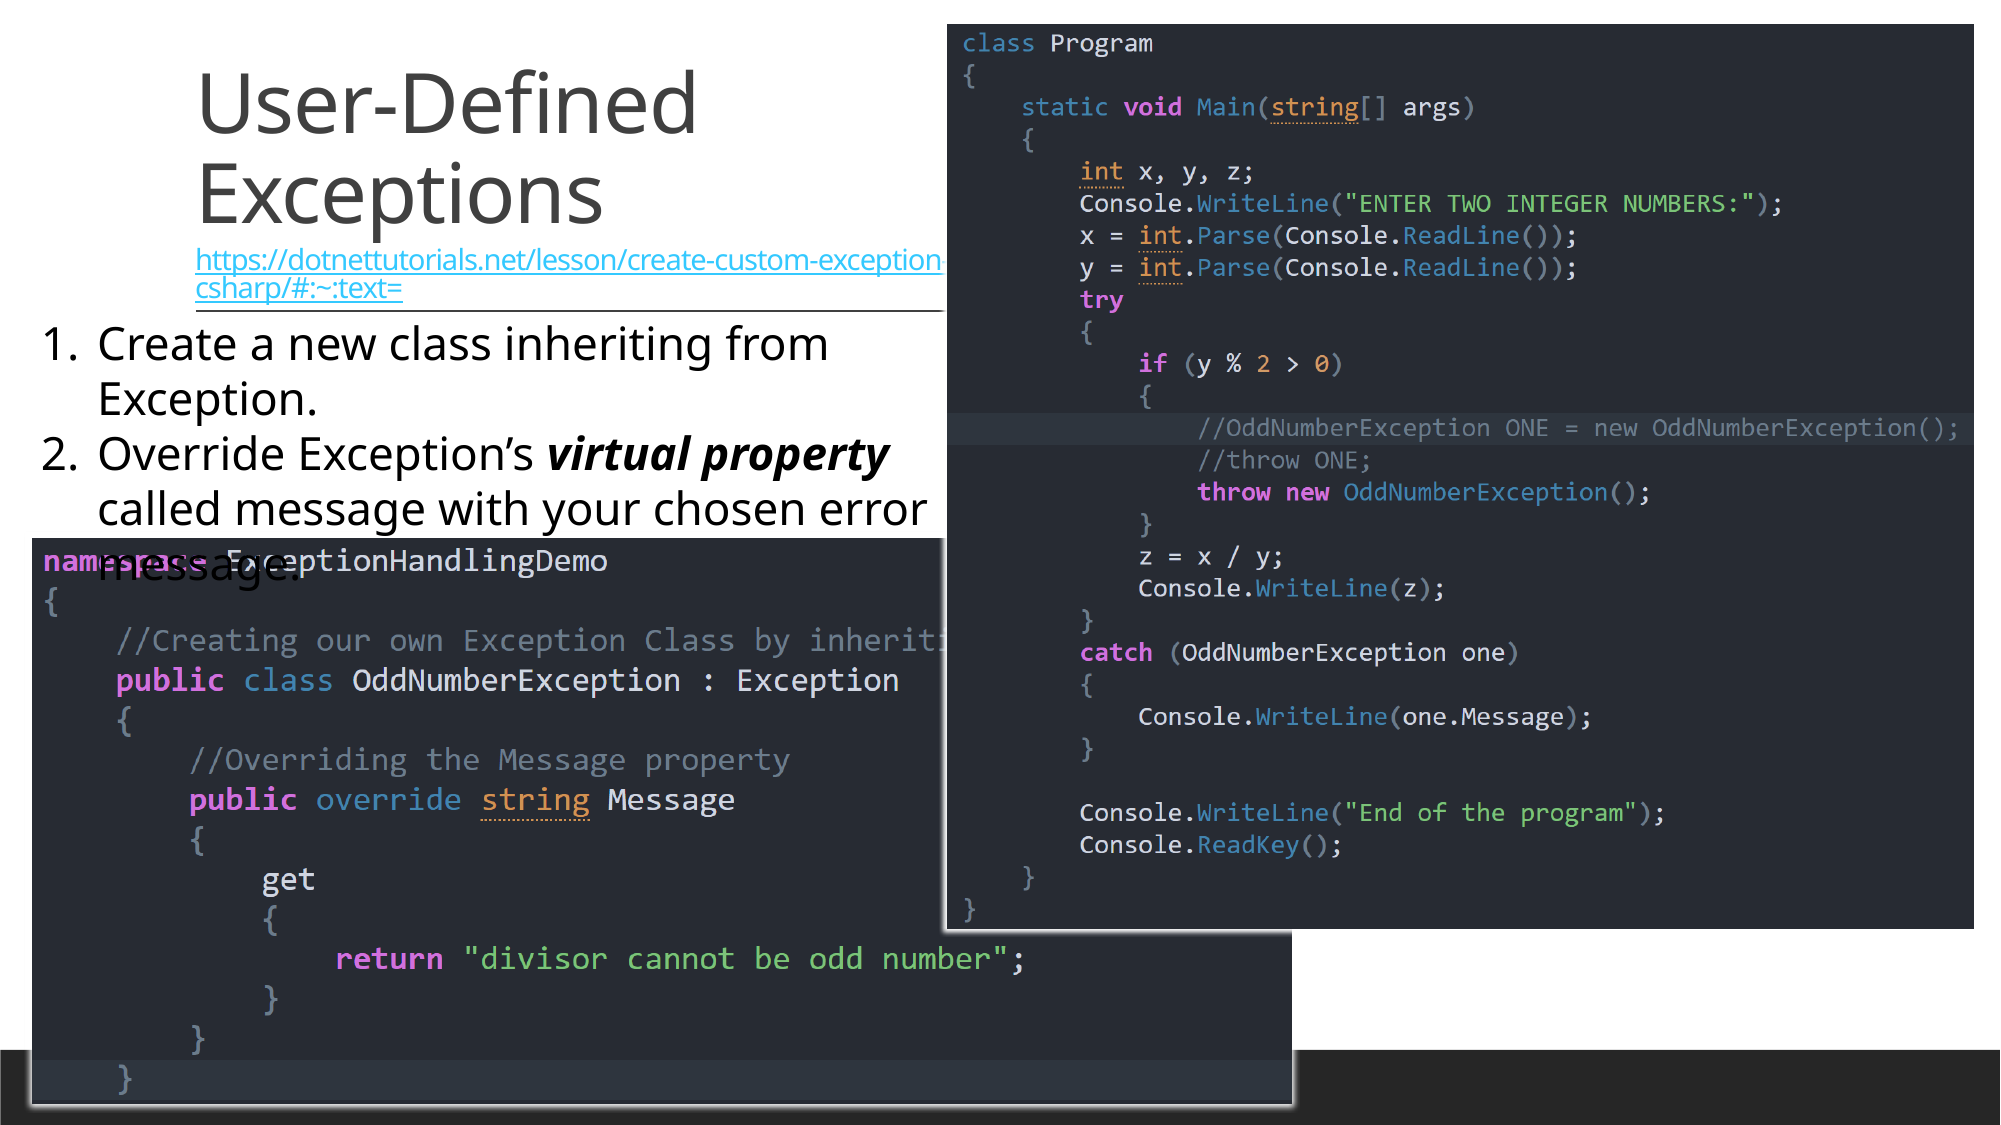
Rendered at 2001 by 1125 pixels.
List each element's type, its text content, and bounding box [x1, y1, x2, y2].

text_box Create a new class inheriting from Exception. Override Exception’s virtual property called message with your chosen error message. [26, 307, 944, 598]
picture [31, 23, 1975, 1105]
title User-Defined Exceptions https://dotnettutorials.net/lesson/create-custom-exception-csharp/#:~:text= [179, 47, 939, 285]
